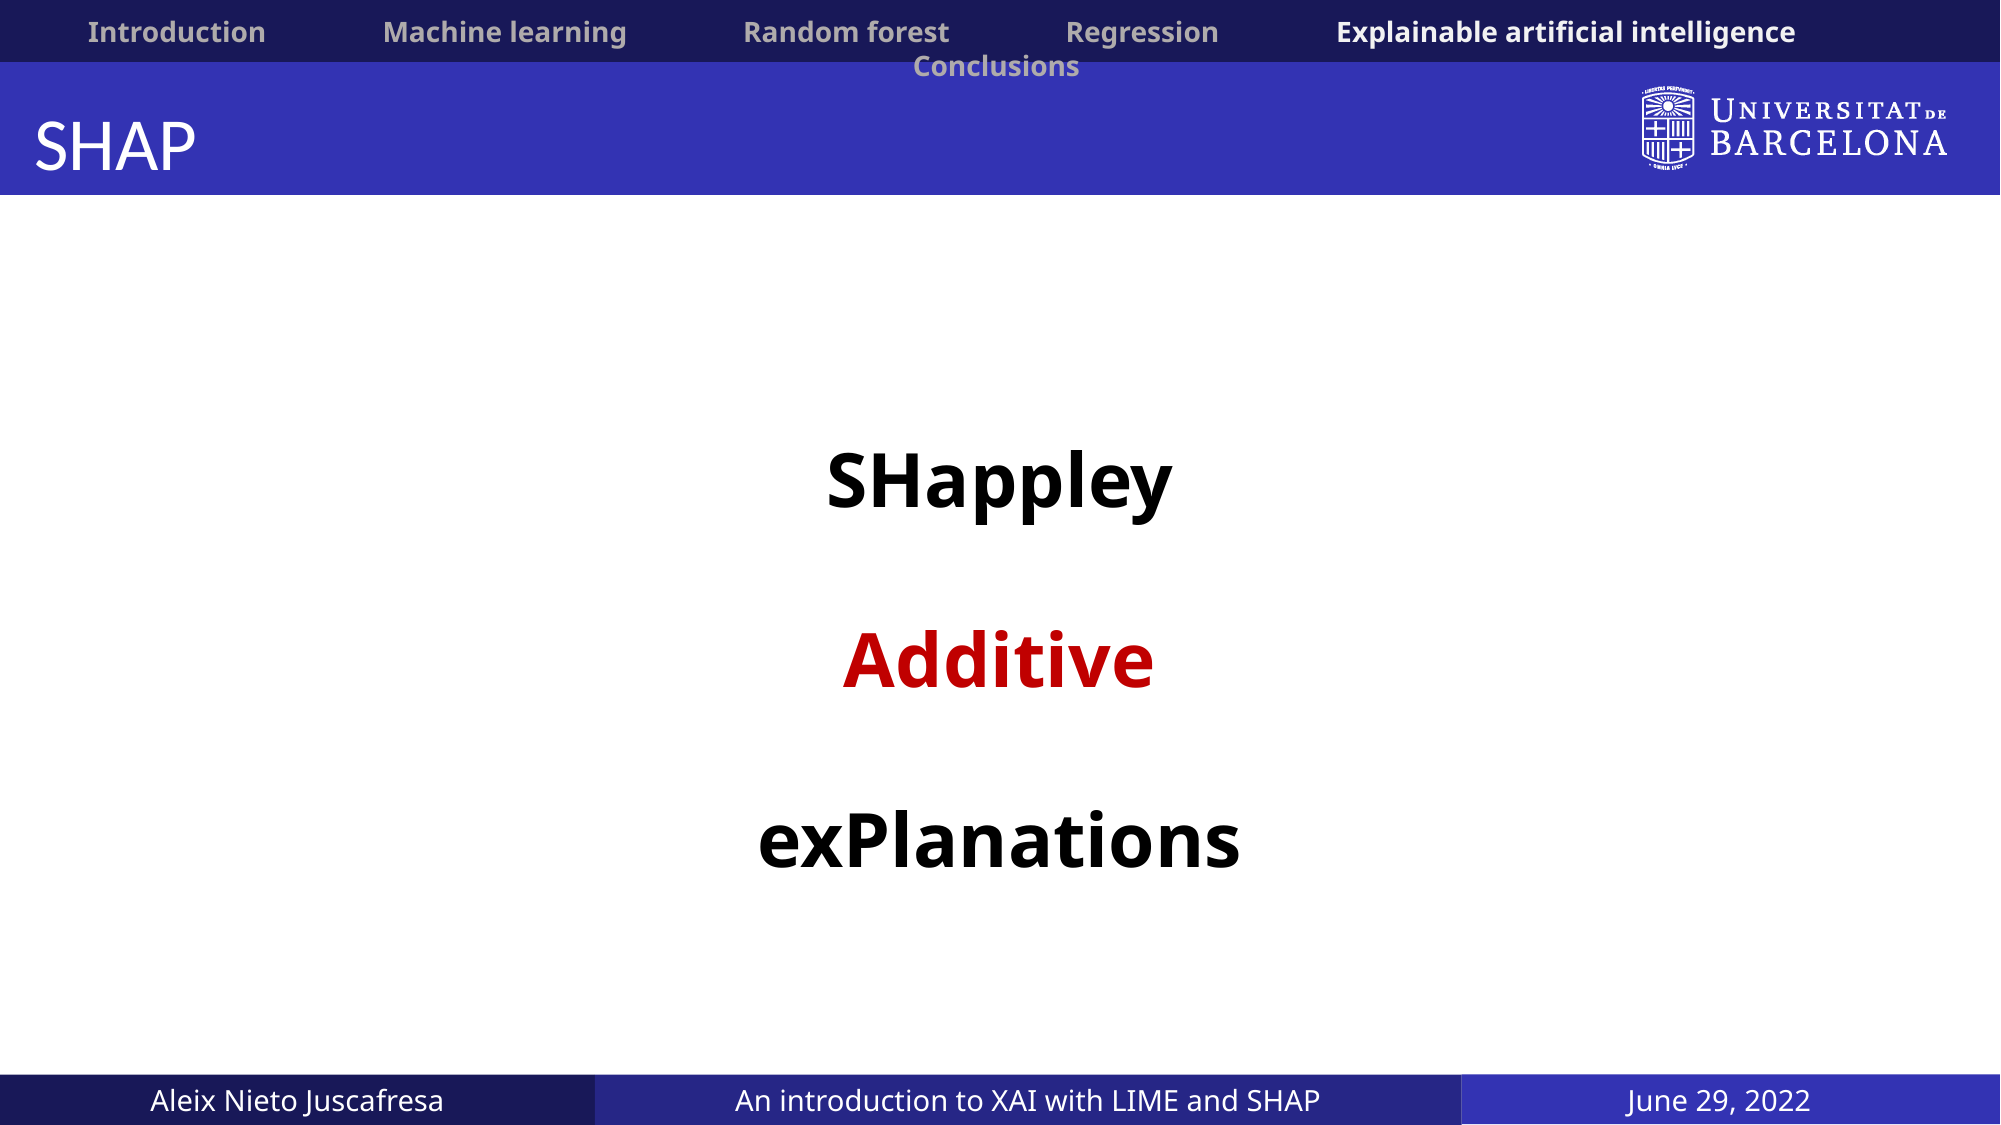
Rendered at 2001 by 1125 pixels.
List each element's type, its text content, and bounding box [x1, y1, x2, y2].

text_box [0, 62, 2000, 195]
text_box SHAP [19, 90, 213, 193]
text_box SHappley Additive exPlanations [743, 335, 1257, 891]
slide_number Aleix Nieto Juscafresa [0, 1074, 594, 1125]
text_box Introduction Machine learning Random forest Regression Explainable artificial intelligence Conclusions [0, 6, 1997, 90]
text_box [0, 0, 2000, 62]
footer An introduction to XAI with LIME and SHAP [594, 1074, 1462, 1125]
picture [1633, 79, 1956, 177]
